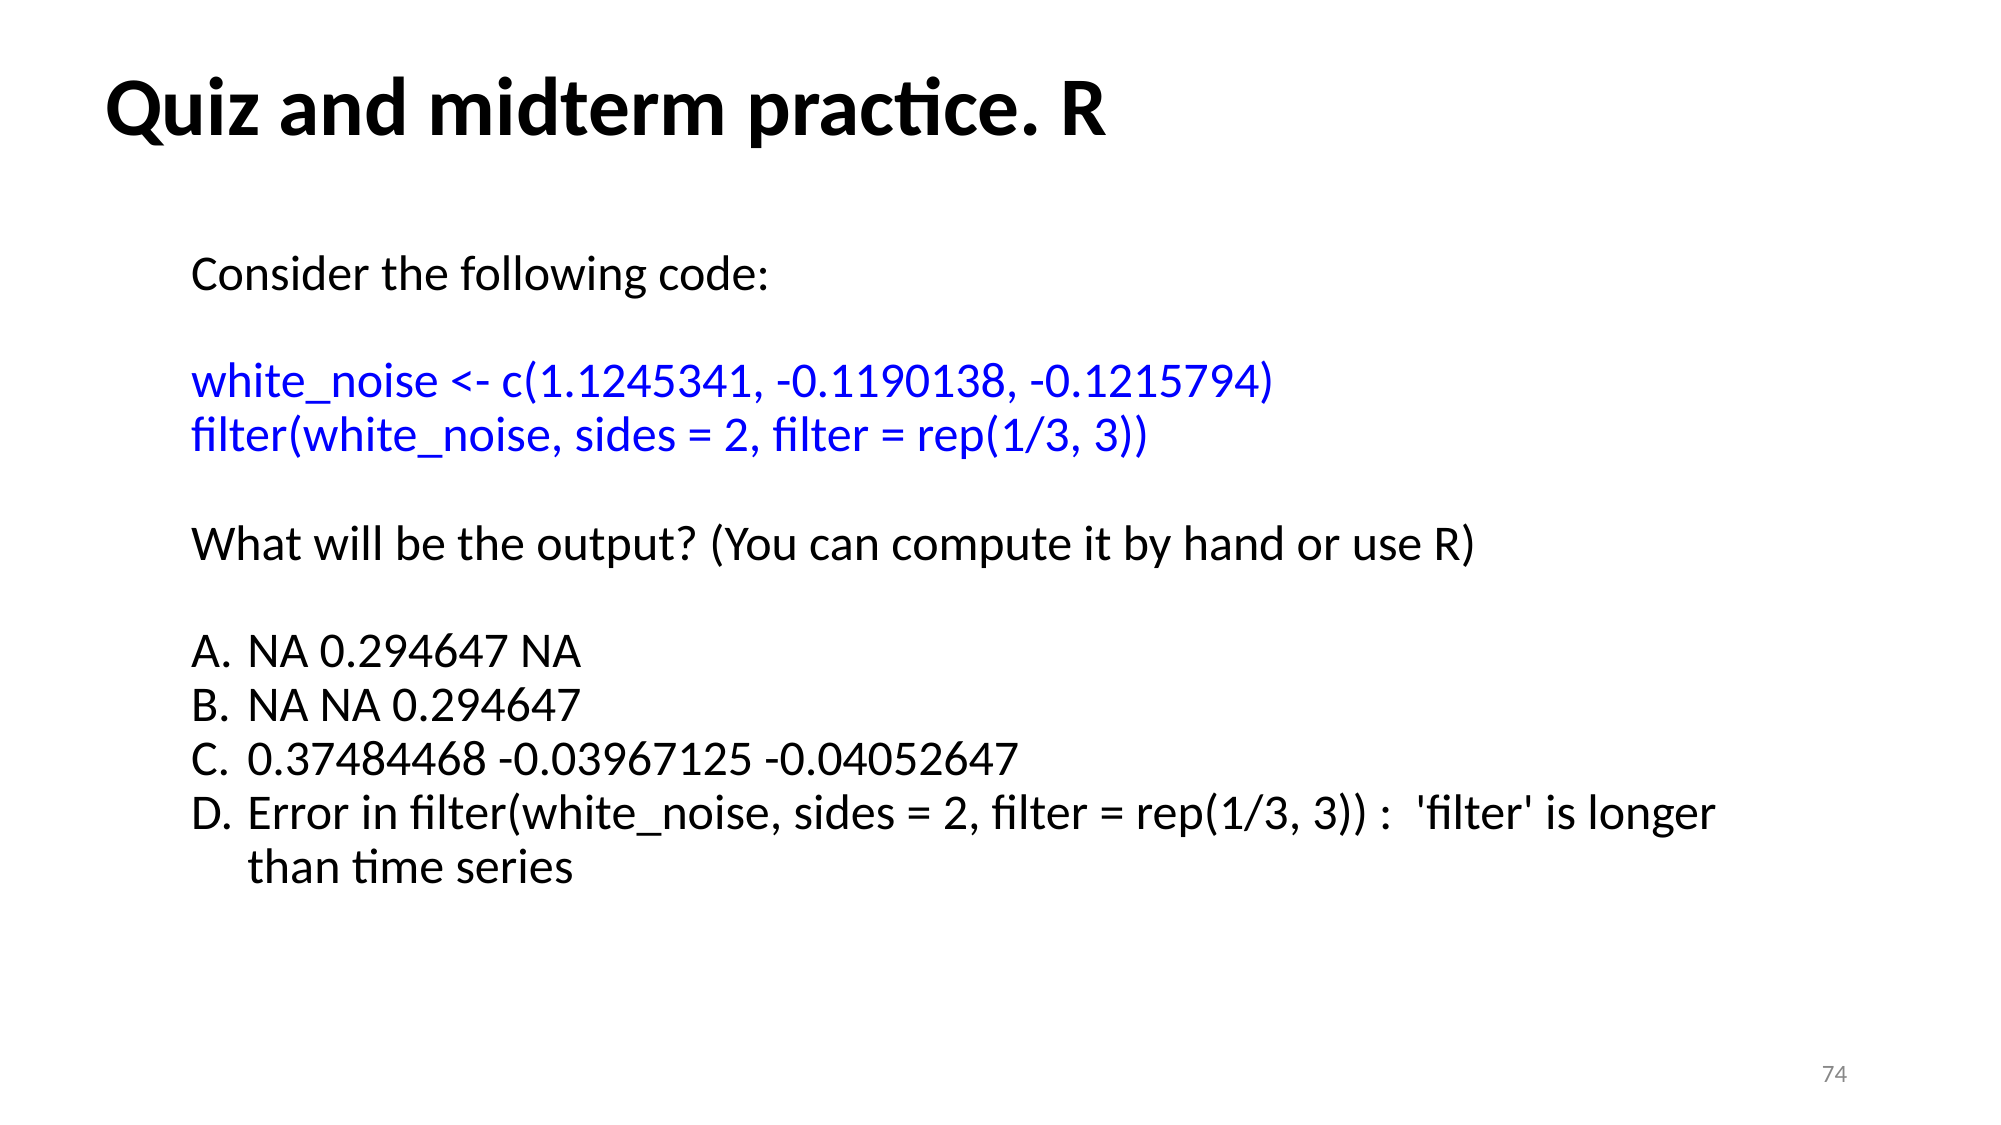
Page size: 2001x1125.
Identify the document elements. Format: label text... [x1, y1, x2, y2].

list Consider the following code: white_noise <- c(1.1245341, -0.1190138, -0.1215794) filter(white_noise, sides = 2, filter = rep(1/3, 3)) What will be the output? (You can compute it by hand or use R) NA 0.294647 NA NA NA 0.294647 0.37484468 -0.03967125 -0.04052647 Error in filter(white_noise, sides = 2, filter = rep(1/3, 3)) : 'filter' is longer than time series [176, 239, 1826, 988]
slide_number 74 [1412, 1042, 1863, 1103]
title Quiz and midterm practice. R [90, 0, 1810, 218]
